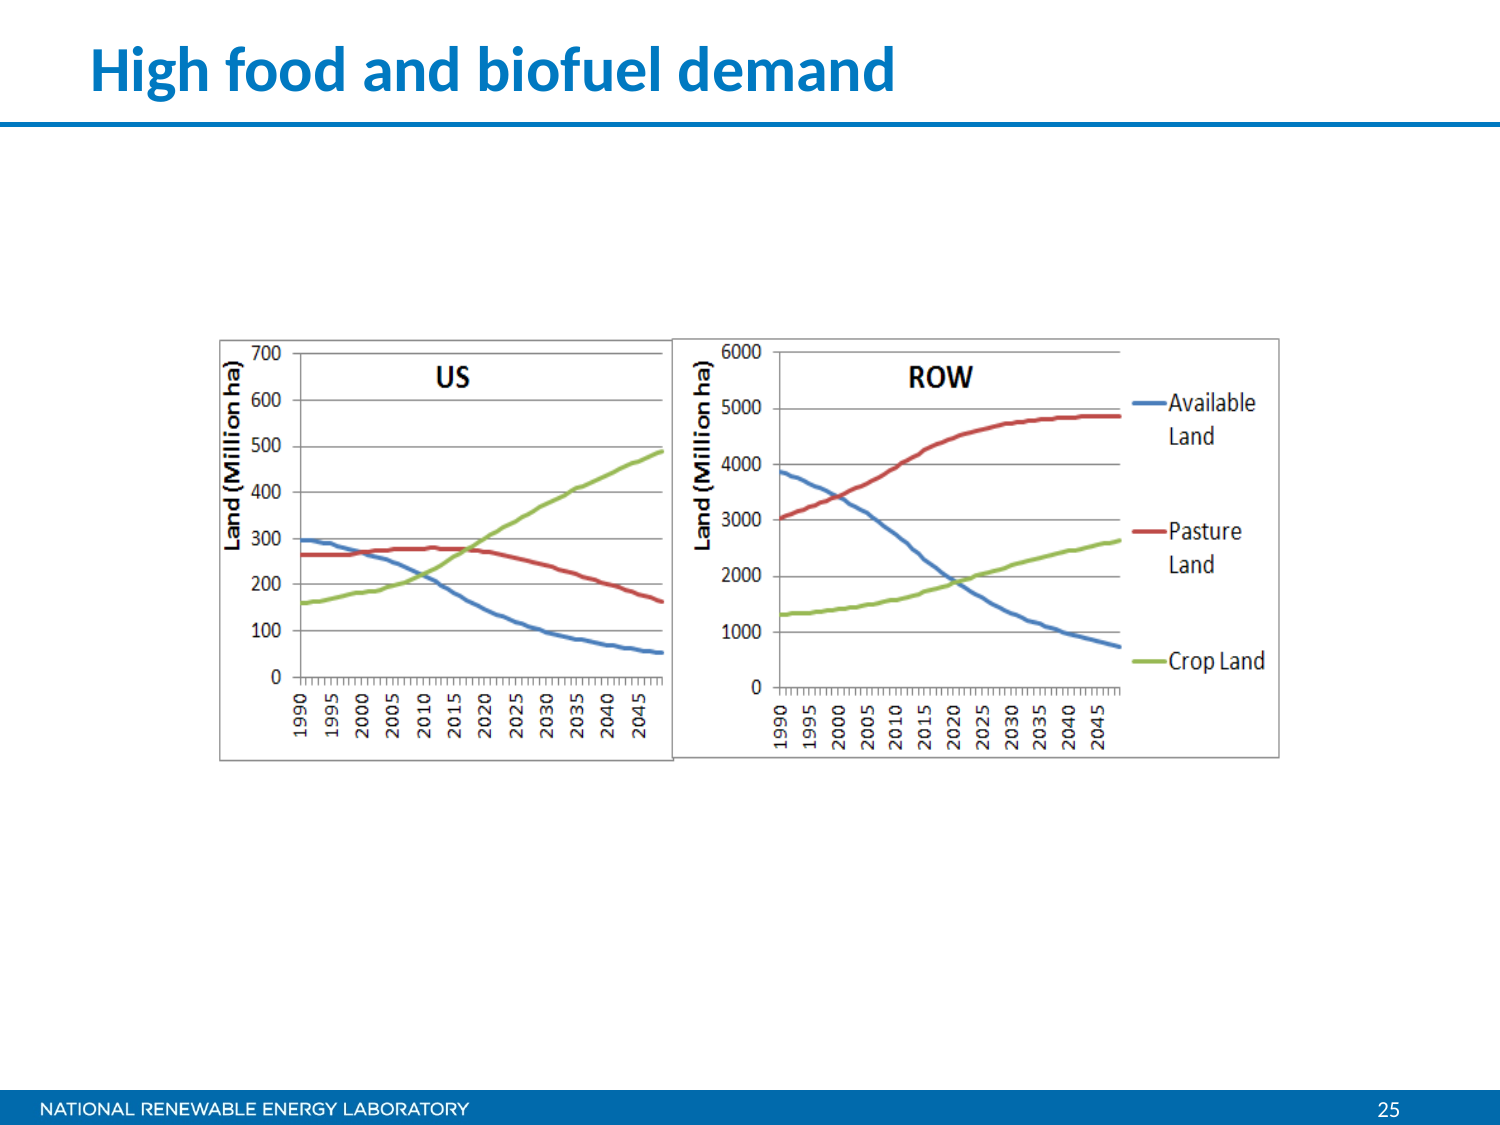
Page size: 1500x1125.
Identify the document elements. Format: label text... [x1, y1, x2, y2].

picture [217, 337, 1281, 763]
title High food and biofuel demand [75, 20, 1425, 113]
picture [0, 1090, 1500, 1125]
